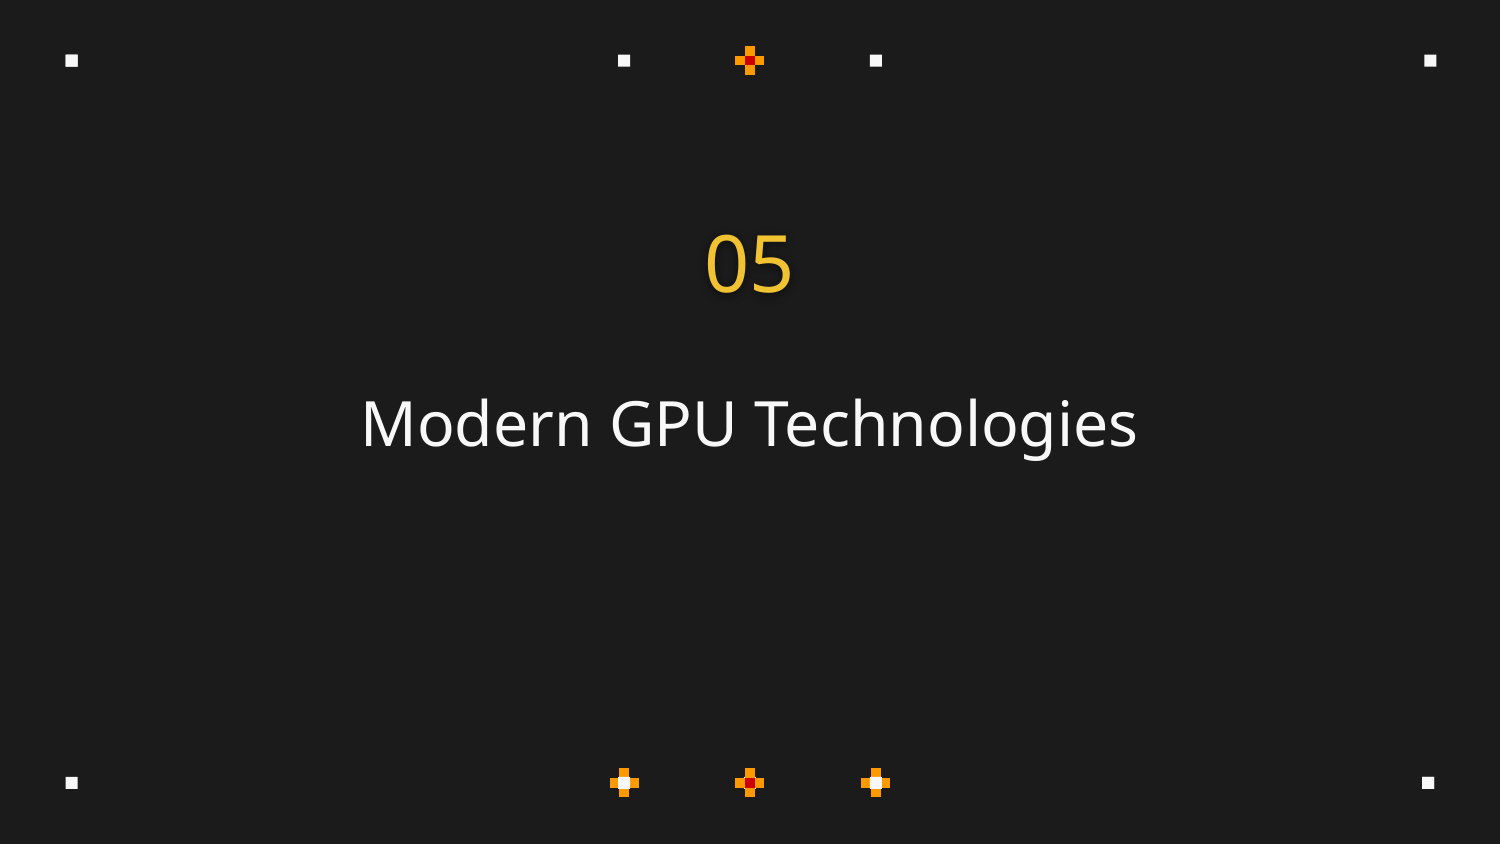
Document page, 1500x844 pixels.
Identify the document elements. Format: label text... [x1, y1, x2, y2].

title 05 [647, 185, 853, 324]
title Modern GPU Technologies [167, 332, 1333, 512]
